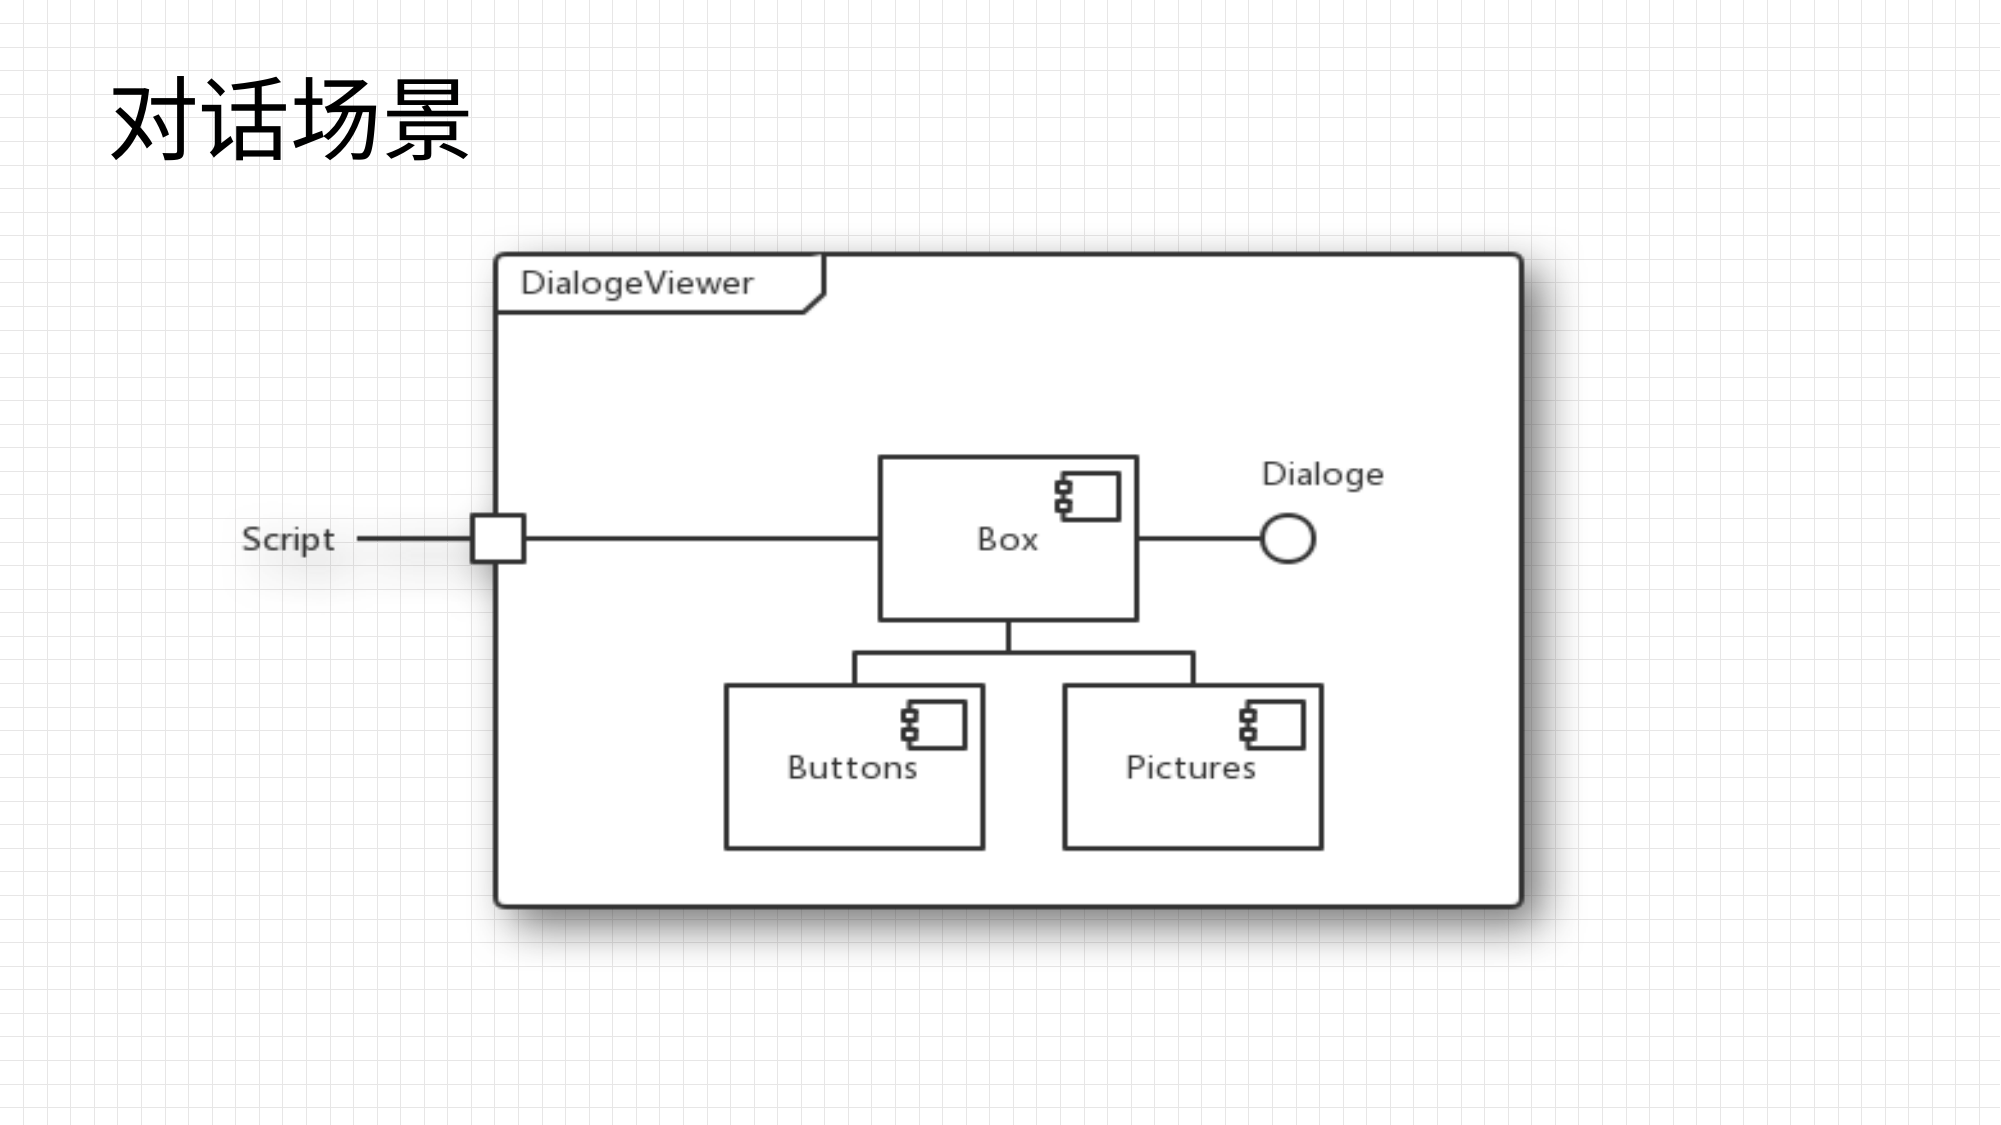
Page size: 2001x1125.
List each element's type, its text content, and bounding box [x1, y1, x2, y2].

picture [0, 143, 1612, 982]
text_box 对话场景 [92, 54, 497, 143]
